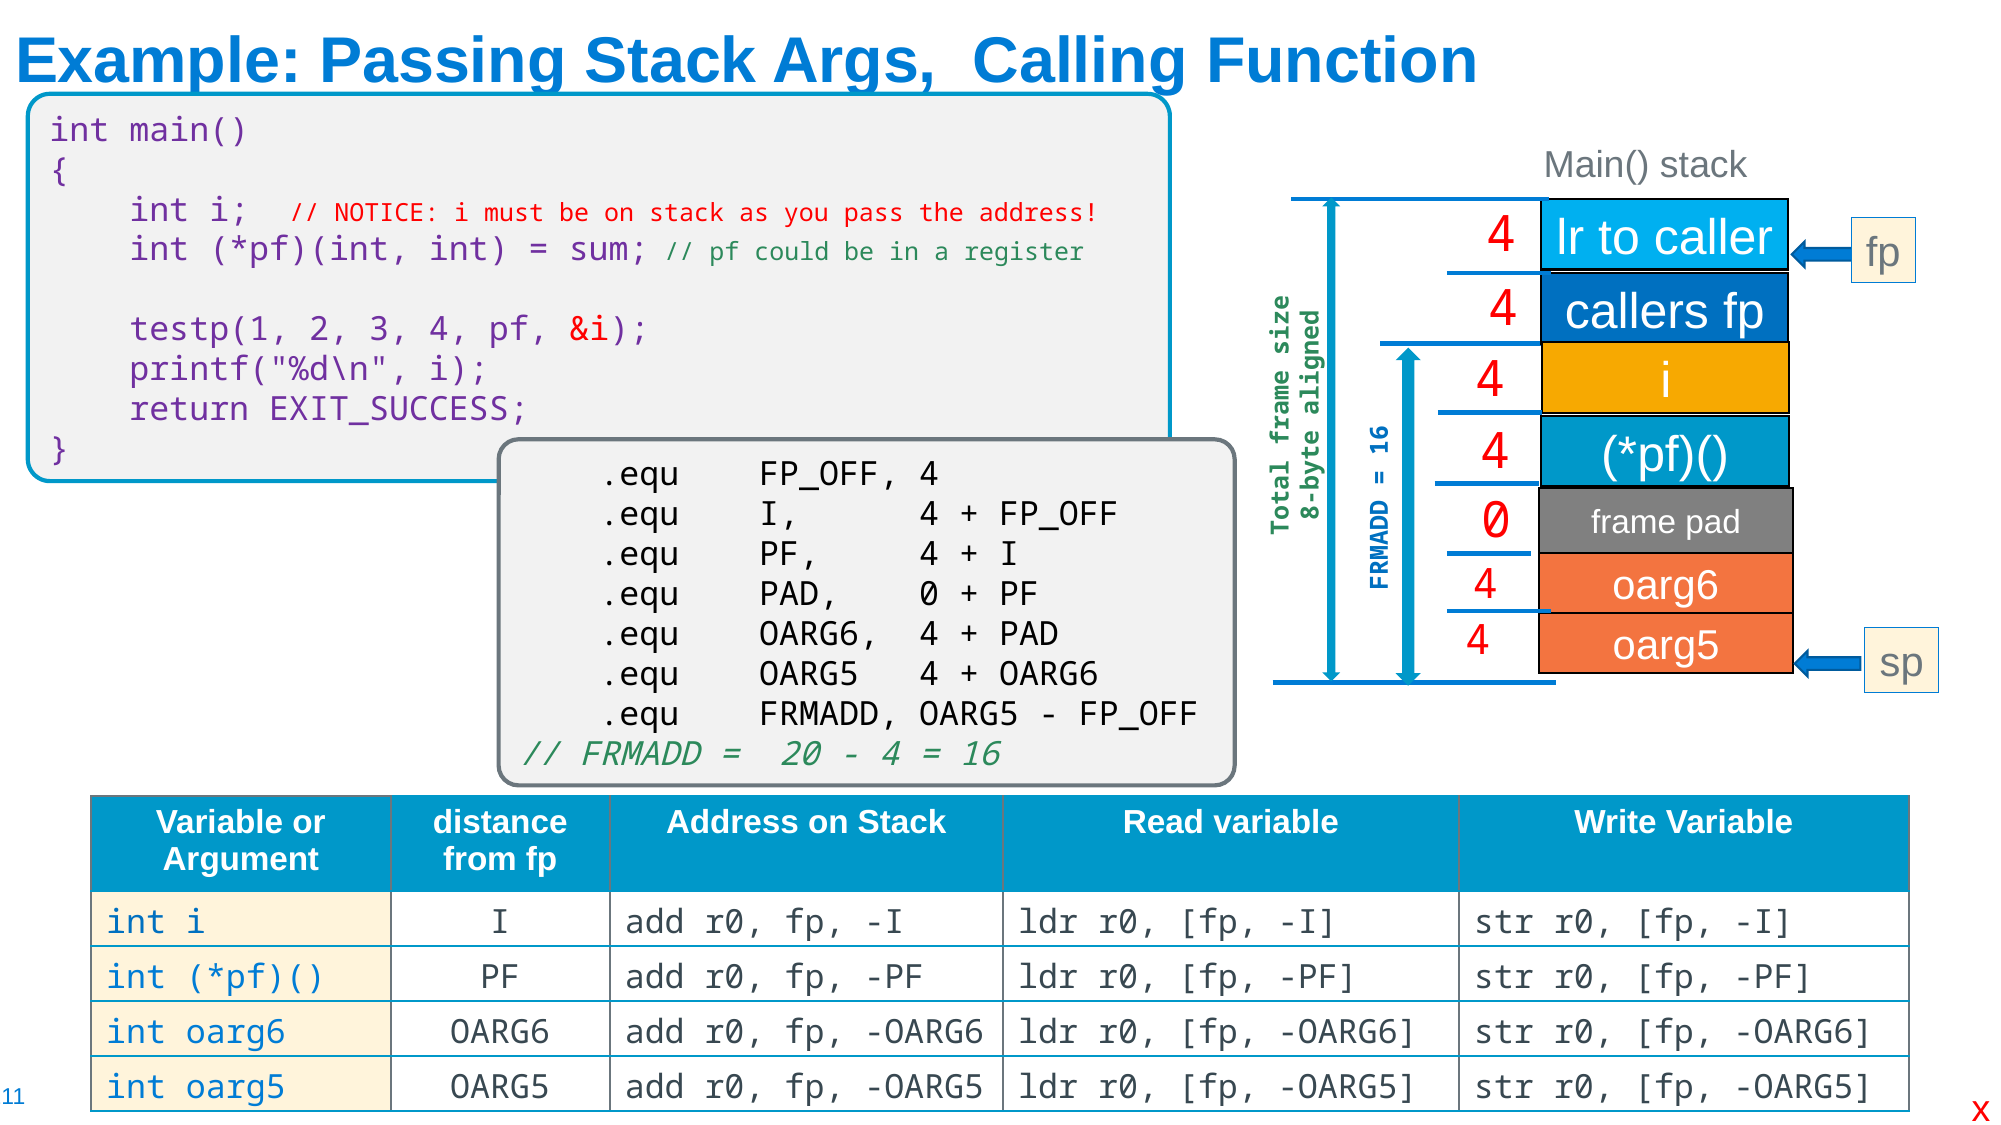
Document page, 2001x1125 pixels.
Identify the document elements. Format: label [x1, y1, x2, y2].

table_cell [1460, 1057, 1908, 1110]
table_cell [92, 892, 390, 945]
table_cell [392, 892, 609, 945]
table_cell [92, 947, 390, 1000]
table_header [92, 797, 390, 890]
table_cell [1004, 947, 1458, 1000]
table_cell [611, 892, 1002, 945]
table_cell [1004, 1002, 1458, 1055]
table_cell [611, 1002, 1002, 1055]
table_header [392, 797, 609, 890]
table_cell [1460, 892, 1908, 945]
table_cell [1460, 1002, 1908, 1055]
text_box [1256, 194, 1944, 706]
table_cell [611, 947, 1002, 1000]
text_box [1528, 132, 1801, 193]
table_cell [1460, 947, 1908, 1000]
table_cell [1004, 1057, 1458, 1110]
table_cell [392, 1002, 609, 1055]
text_box [27, 93, 1235, 786]
table_cell [611, 1057, 1002, 1110]
table_header [611, 797, 1002, 890]
text_box [1956, 1076, 2000, 1125]
table_header [1460, 797, 1908, 890]
table_cell [392, 947, 609, 1000]
table_cell [392, 1057, 609, 1110]
title [0, 2, 1725, 105]
table_cell [92, 1002, 390, 1055]
table_cell [92, 1057, 390, 1110]
table_header [1004, 797, 1458, 890]
table_cell [1004, 892, 1458, 945]
